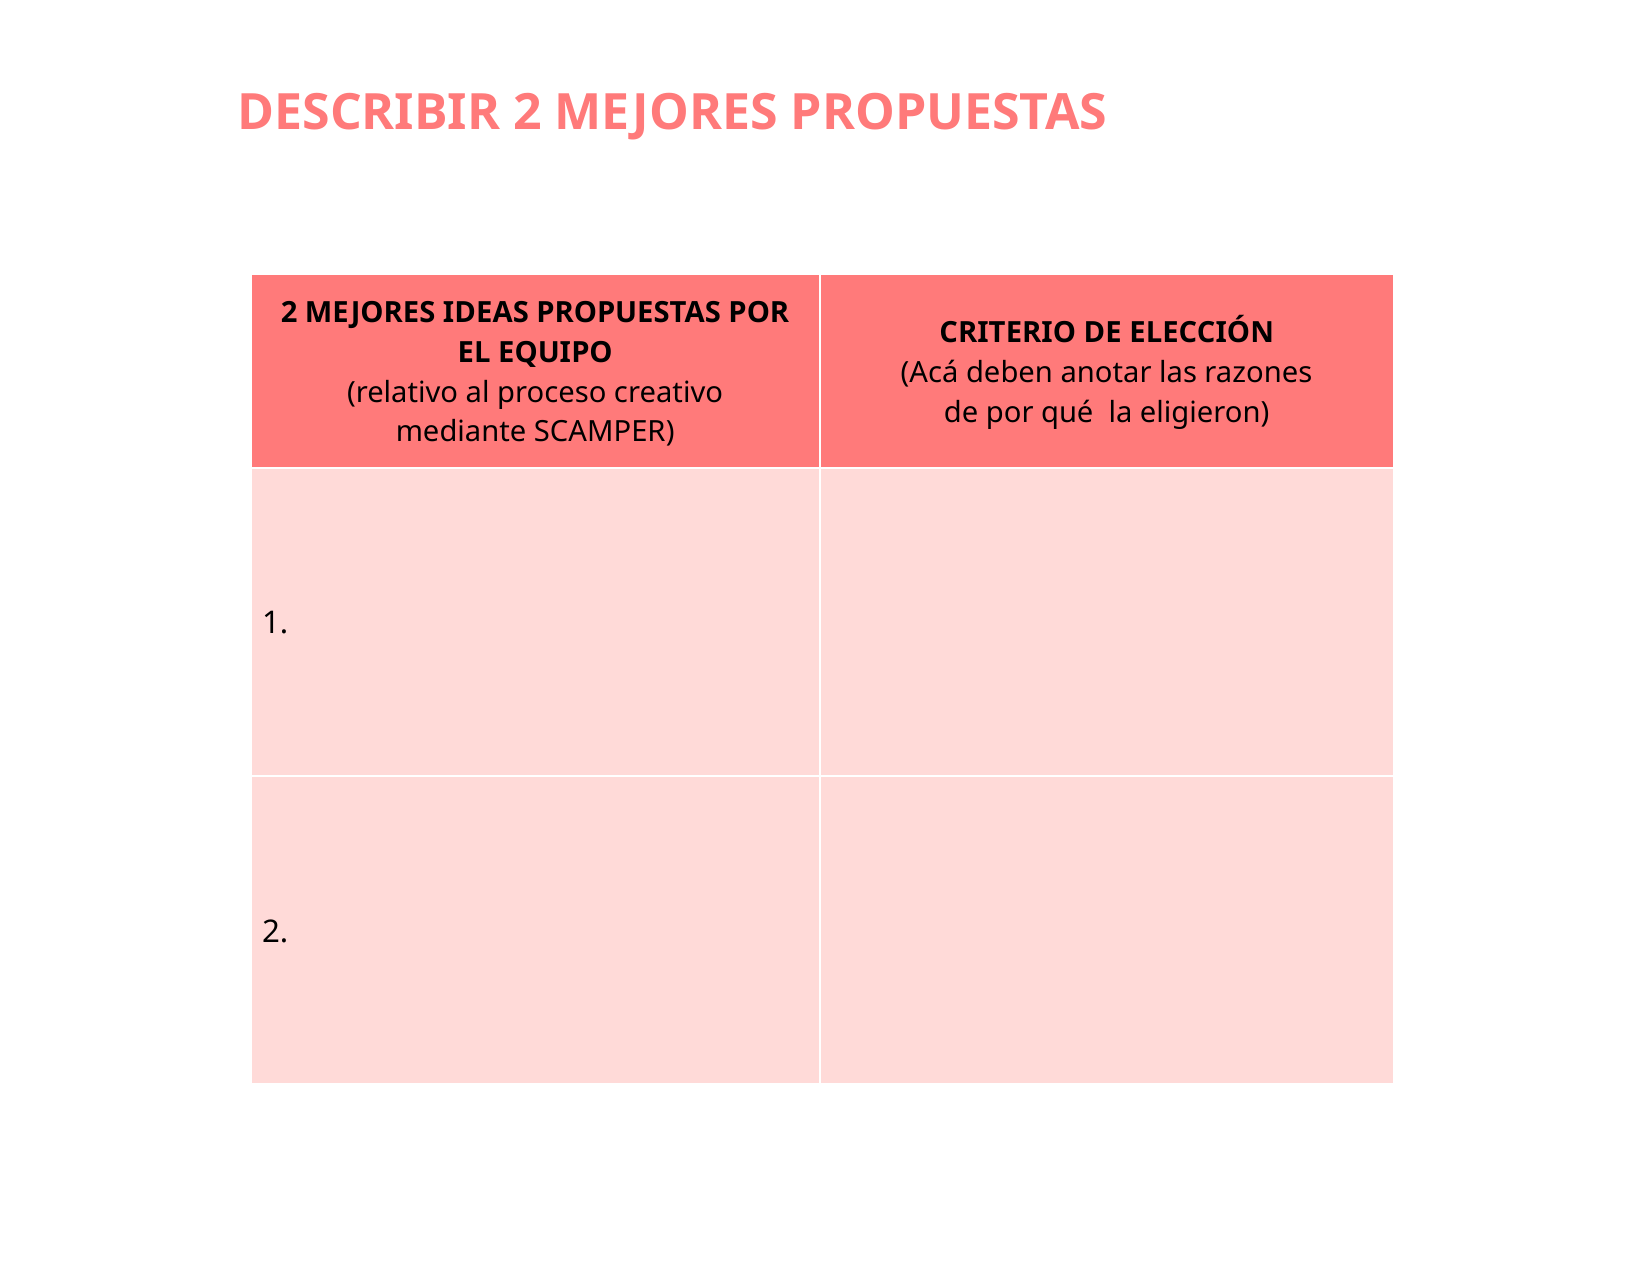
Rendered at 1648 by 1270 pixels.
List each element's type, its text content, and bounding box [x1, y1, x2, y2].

table_cell 1. [252, 469, 819, 775]
text_box DESCRIBIR 2 MEJORES PROPUESTAS [222, 55, 1394, 165]
table_cell [821, 469, 1393, 775]
table_cell 2. [252, 777, 819, 1083]
table_header CRITERIO DE ELECCIÓN (Acá deben anotar las razones de por qué la eligieron) [821, 275, 1393, 467]
table_header 2 MEJORES IDEAS PROPUESTAS POR EL EQUIPO (relativo al proceso creativo mediante SCAMPER) [252, 275, 819, 467]
table_cell [821, 777, 1393, 1083]
